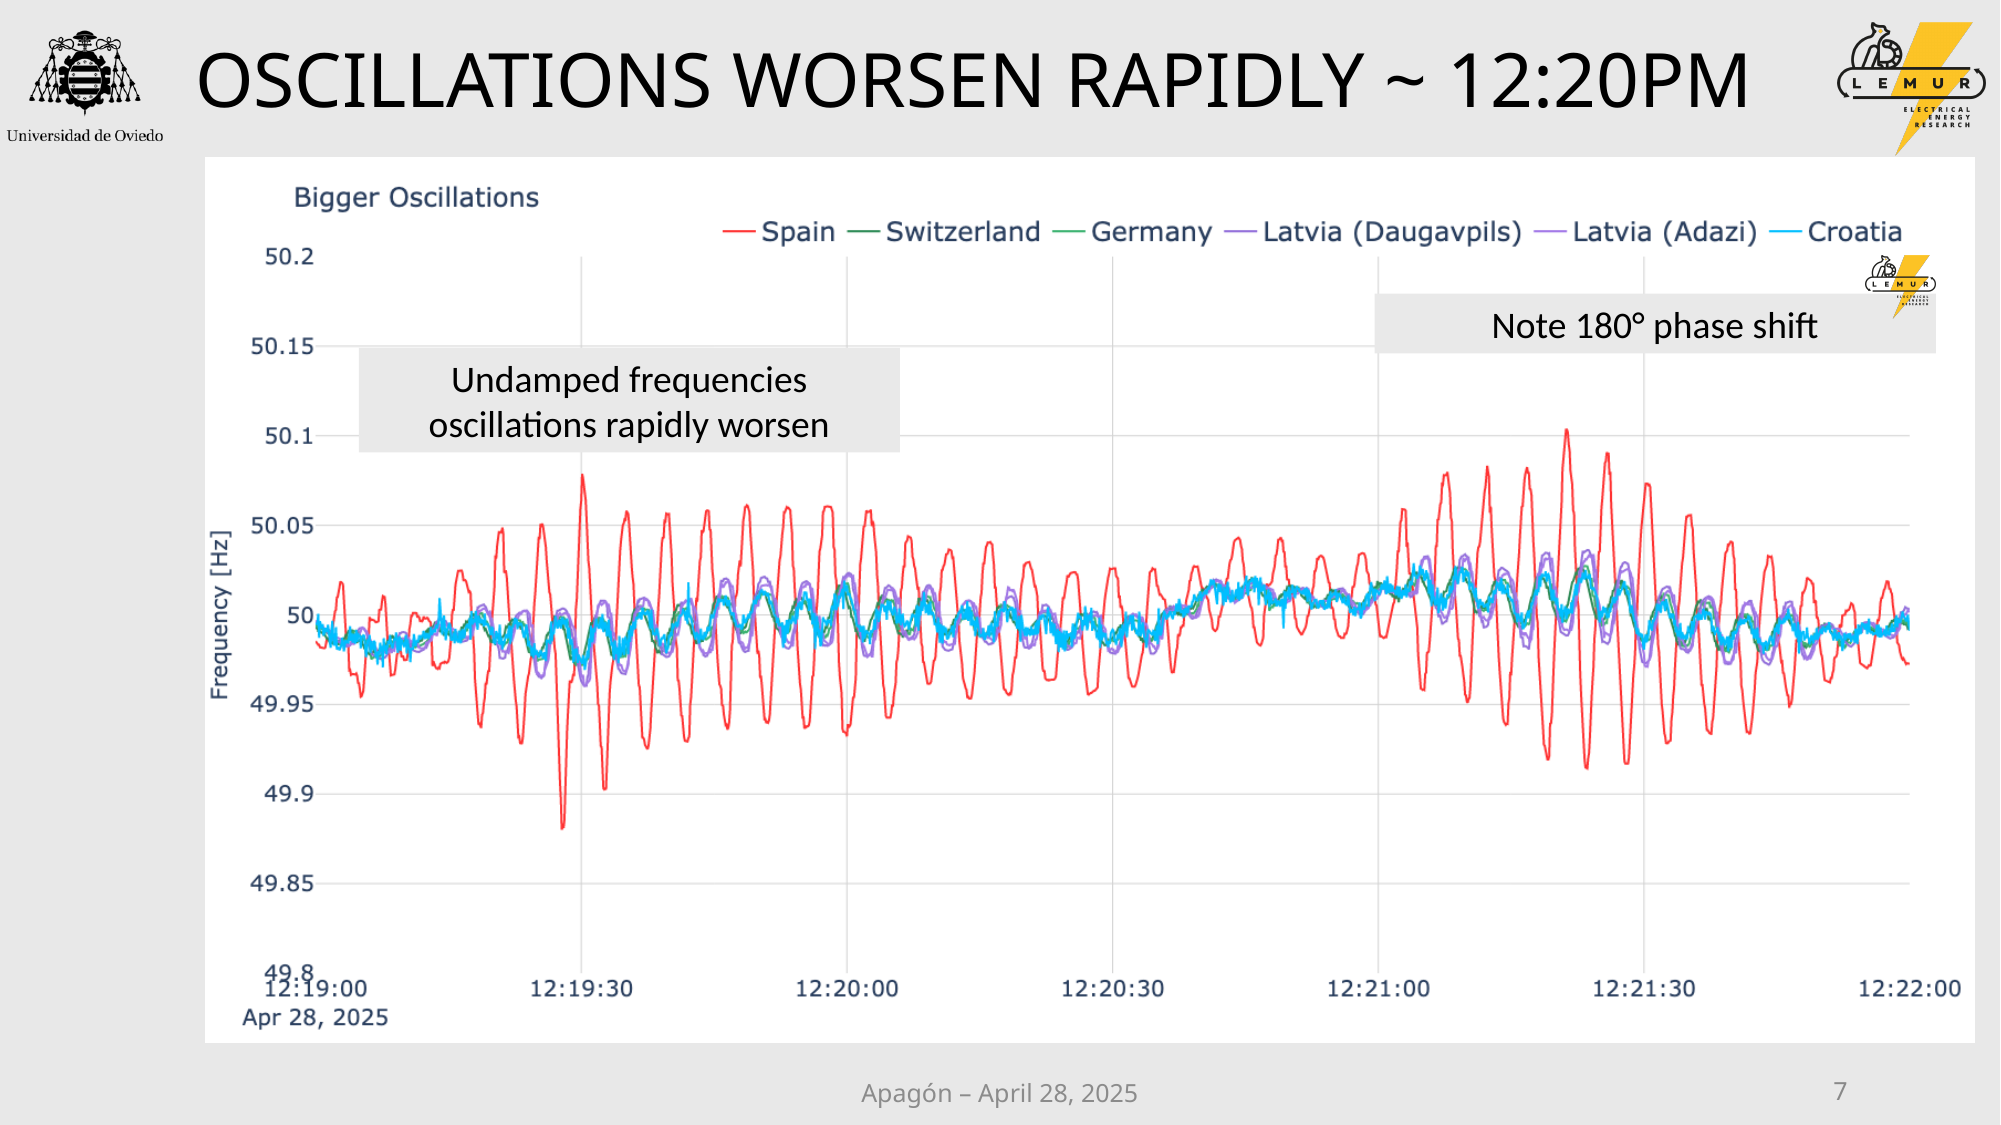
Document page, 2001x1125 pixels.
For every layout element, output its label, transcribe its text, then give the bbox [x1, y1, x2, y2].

picture [0, 22, 169, 147]
picture [205, 157, 1975, 1043]
footer Apagón – April 28, 2025 [662, 1070, 1338, 1115]
slide_number 7 [1412, 1070, 1863, 1115]
title Oscillations Worsen Rapidly ~ 12:20pm [180, 22, 1838, 145]
picture [1837, 22, 1986, 156]
